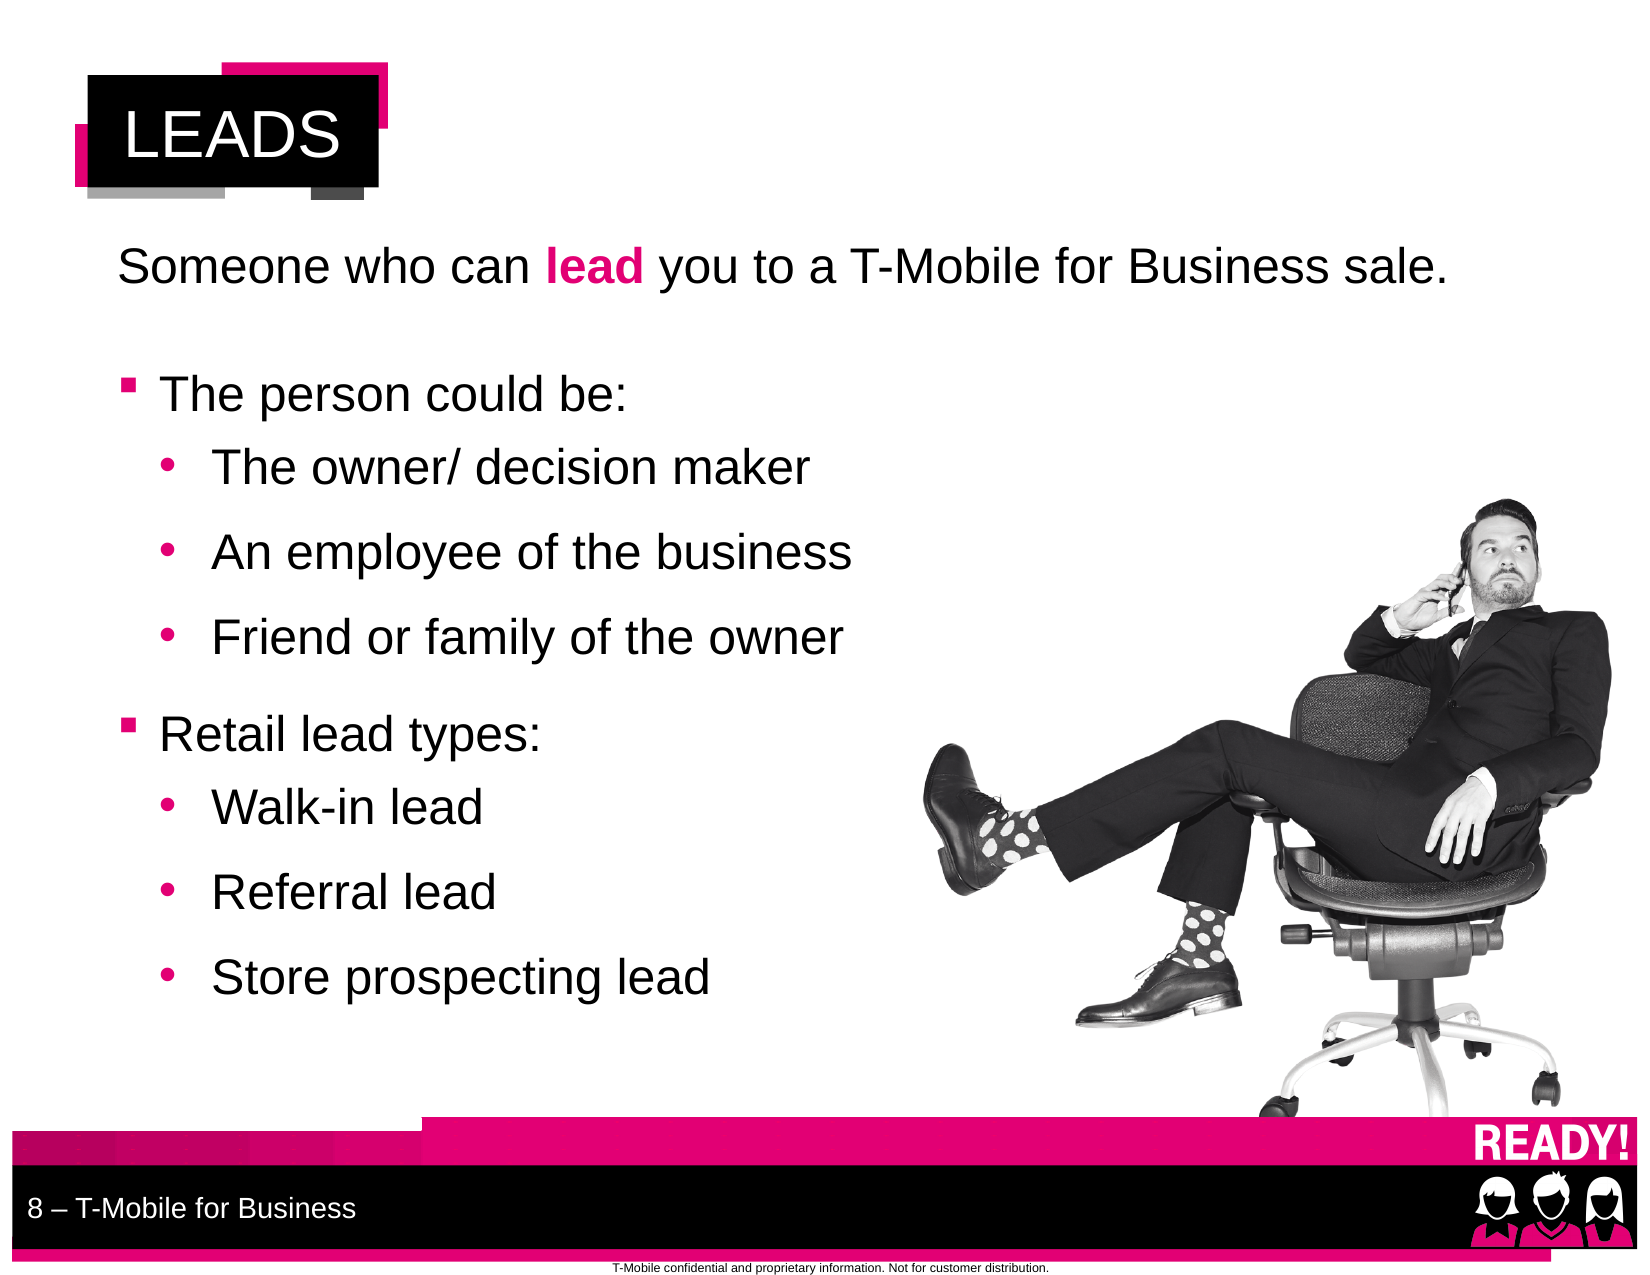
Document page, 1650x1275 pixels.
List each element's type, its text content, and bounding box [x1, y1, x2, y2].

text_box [74, 62, 389, 201]
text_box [12, 1104, 1646, 1275]
text_box Someone who can lead you to a T-Mobile for Business sale. The person could be: The owner/ decision maker An employee of the business Friend or family of the owner Retail lead types: Walk-in lead Referral lead Store prospecting lead [102, 232, 1578, 1045]
picture [921, 497, 1613, 1104]
